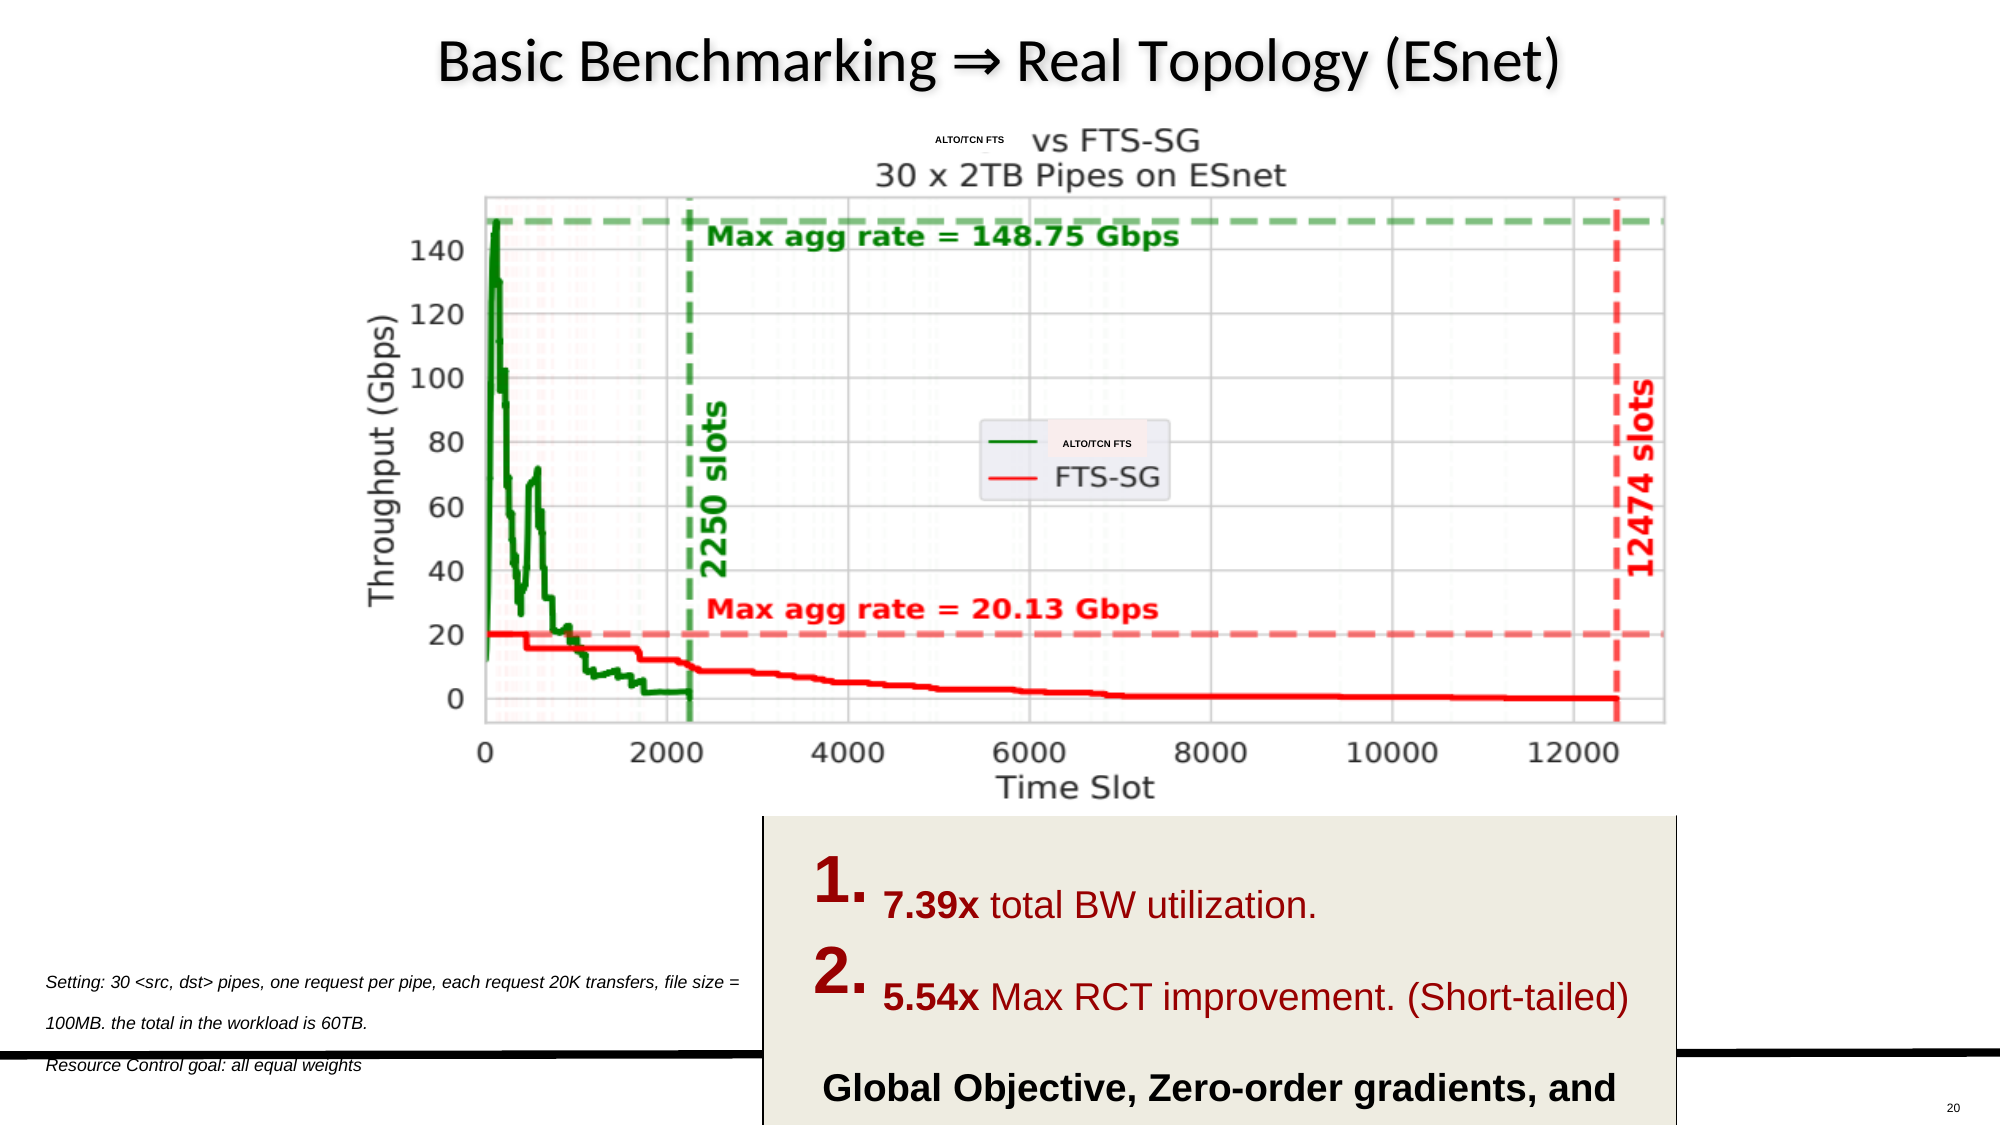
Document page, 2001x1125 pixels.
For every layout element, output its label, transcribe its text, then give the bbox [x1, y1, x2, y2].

text_box Setting: 30 <src, dst> pipes, one request per pipe, each request 20K transfers, file size = 100MB. the total in the workload is 60TB. Resource Control goal: all equal weights [25, 930, 763, 1096]
picture [352, 114, 1677, 816]
text_box 7.39x total BW utilization. 5.54x Max RCT improvement. (Short-tailed) Global Objective, Zero-order gradients, and Resource Control Constraints. [762, 822, 1677, 1125]
title Basic Benchmarking ⇒ Real Topology (ESnet) [67, 0, 1933, 126]
